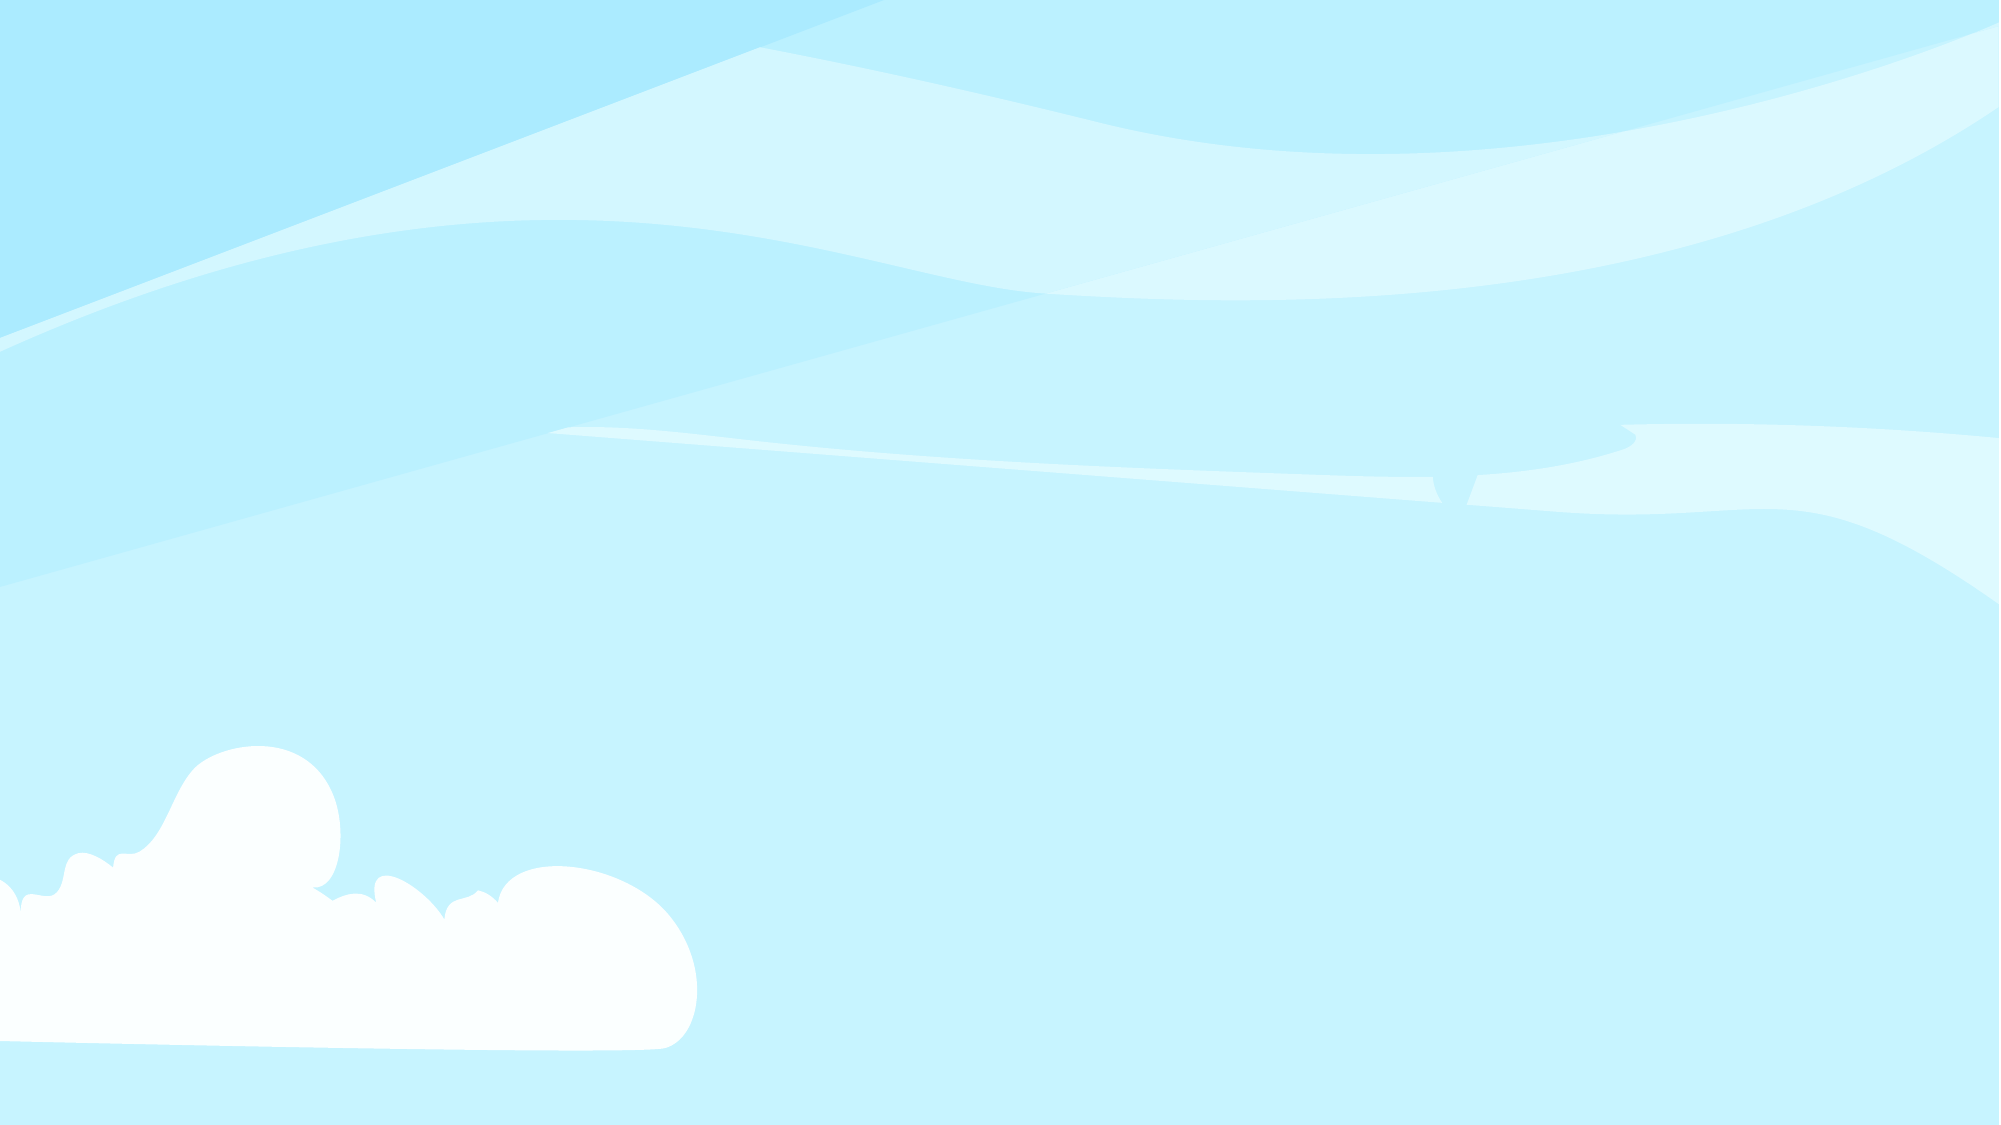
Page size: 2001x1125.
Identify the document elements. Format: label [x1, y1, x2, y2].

text_box [0, 0, 2000, 1125]
